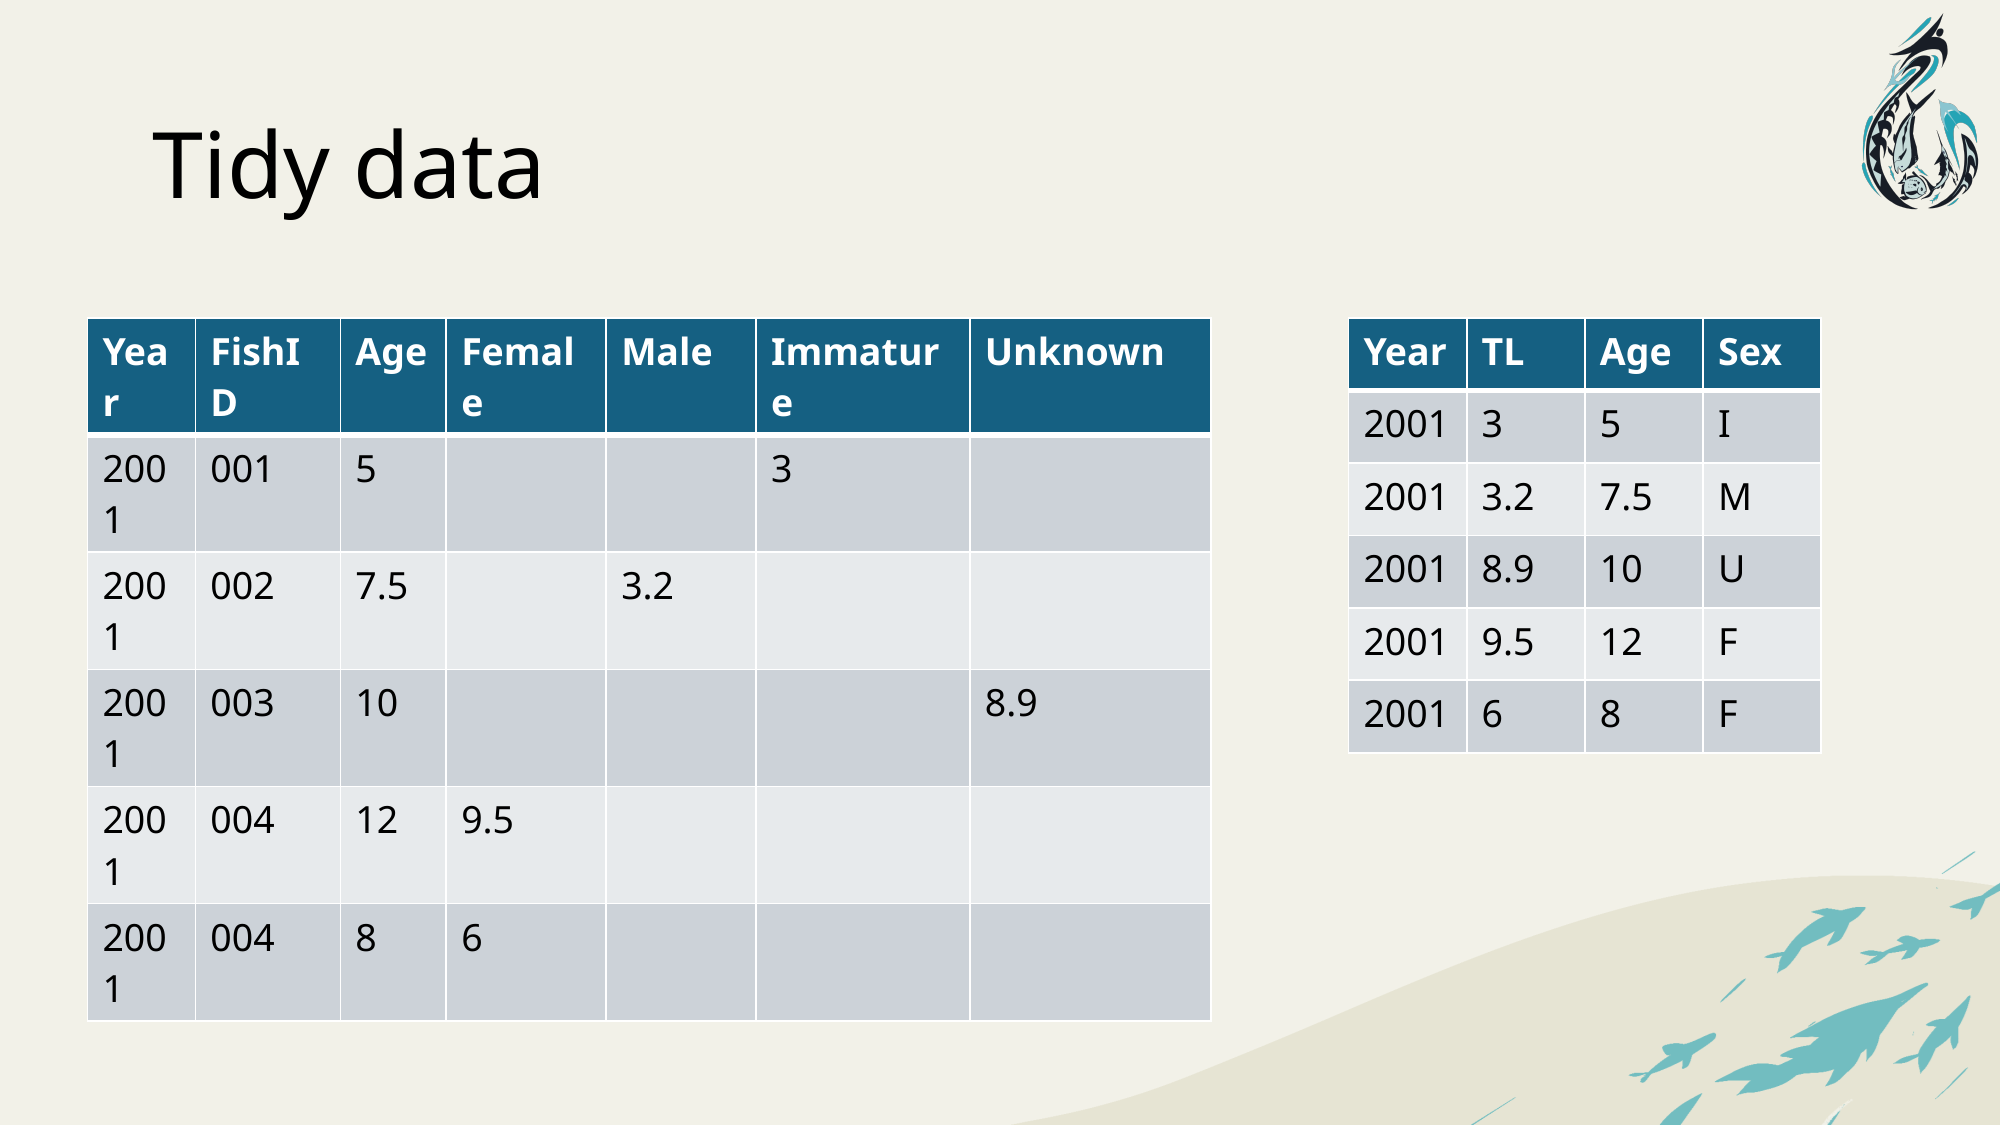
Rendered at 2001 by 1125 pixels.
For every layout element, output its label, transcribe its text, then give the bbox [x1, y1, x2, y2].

table_header Age [341, 319, 445, 432]
table_header Female [447, 319, 605, 432]
table_header Year [1349, 319, 1466, 388]
table_cell [757, 904, 969, 1020]
table_cell [971, 438, 1210, 551]
table_cell [447, 553, 605, 669]
table_cell 004 [196, 904, 340, 1020]
table_cell [607, 670, 755, 786]
table_cell I [1704, 393, 1820, 462]
table_cell F [1704, 609, 1820, 679]
table_cell [757, 670, 969, 786]
table_cell 3.2 [607, 553, 755, 669]
table_cell 7.5 [1586, 464, 1702, 535]
table_cell [607, 438, 755, 551]
table_header TL [1468, 319, 1584, 388]
table_cell 2001 [1349, 393, 1466, 462]
table_cell 2001 [1349, 681, 1466, 752]
picture [978, 841, 2000, 1125]
table_cell M [1704, 464, 1820, 535]
table_cell 2001 [1349, 536, 1466, 607]
table_cell 9.5 [1468, 609, 1584, 679]
table_cell [971, 787, 1210, 903]
table_cell [447, 670, 605, 786]
table_cell 7.5 [341, 553, 445, 669]
table_cell 2001 [1349, 464, 1466, 535]
table_cell F [1704, 681, 1820, 752]
picture [1851, 13, 1985, 214]
table_cell 12 [1586, 609, 1702, 679]
table_cell 2001 [88, 787, 195, 903]
table_cell 3 [757, 438, 969, 551]
table_cell 002 [196, 553, 340, 669]
table_cell [757, 787, 969, 903]
table_header FishID [196, 319, 340, 432]
table_cell [607, 787, 755, 903]
table_header Male [607, 319, 755, 432]
table_cell [971, 553, 1210, 669]
table_cell 3.2 [1468, 464, 1584, 535]
table_cell 2001 [88, 904, 195, 1020]
table_cell 5 [1586, 393, 1702, 462]
table_cell 8.9 [971, 670, 1210, 786]
title Tidy data [137, 59, 1863, 278]
table_cell 8.9 [1468, 536, 1584, 607]
table_cell 9.5 [447, 787, 605, 903]
table_cell 003 [196, 670, 340, 786]
table_cell [757, 553, 969, 669]
table_cell 2001 [88, 670, 195, 786]
table_cell [607, 904, 755, 1020]
table_cell 5 [341, 438, 445, 551]
table_cell [971, 904, 1210, 1020]
table_cell 10 [341, 670, 445, 786]
table_cell 12 [341, 787, 445, 903]
table_header Age [1586, 319, 1702, 388]
table_cell 6 [447, 904, 605, 1020]
table_cell 6 [1468, 681, 1584, 752]
table_header Sex [1704, 319, 1820, 388]
table_cell [447, 438, 605, 551]
table_cell 8 [341, 904, 445, 1020]
table_cell 3 [1468, 393, 1584, 462]
table_cell 001 [196, 438, 340, 551]
table_header Year [88, 319, 195, 432]
table_cell 8 [1586, 681, 1702, 752]
table_header Immature [757, 319, 969, 432]
table_header Unknown [971, 319, 1210, 432]
table_cell 10 [1586, 536, 1702, 607]
table_cell 2001 [88, 553, 195, 669]
table_cell U [1704, 536, 1820, 607]
table_cell 2001 [1349, 609, 1466, 679]
table_cell 004 [196, 787, 340, 903]
table_cell 2001 [88, 438, 195, 551]
